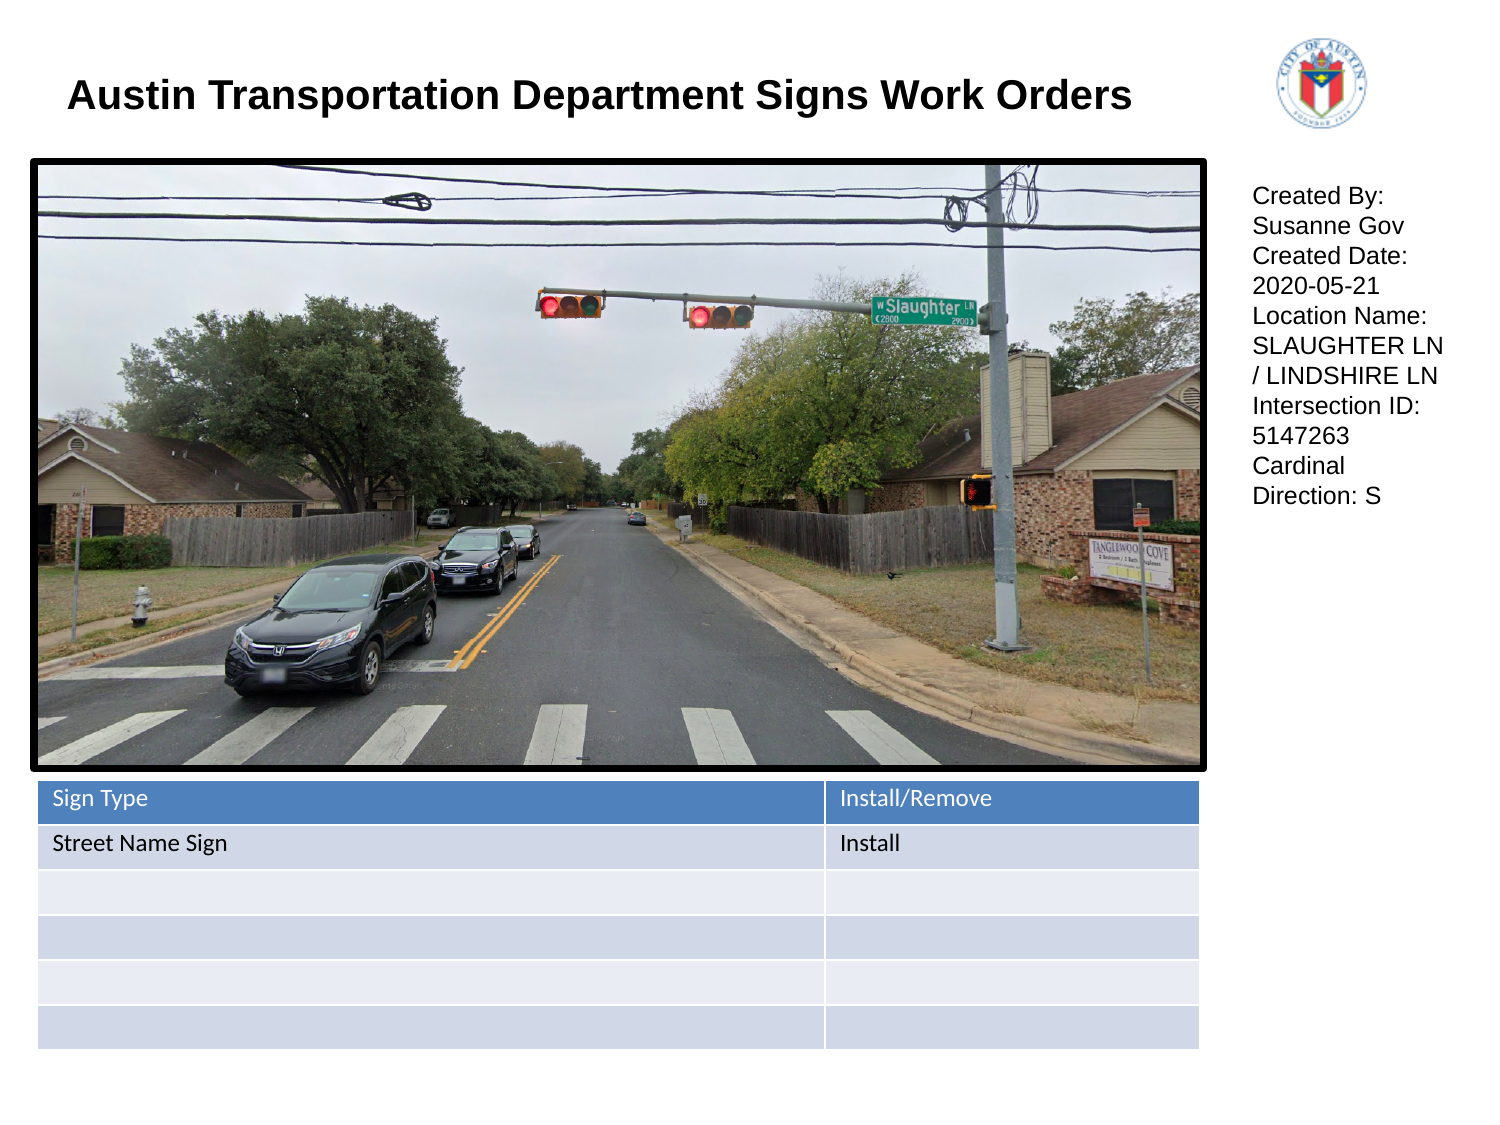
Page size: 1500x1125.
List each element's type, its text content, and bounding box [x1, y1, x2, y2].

table_cell [38, 961, 824, 1004]
picture [37, 164, 1201, 766]
table_cell [826, 871, 1199, 914]
table_cell [38, 871, 824, 914]
text_box Austin Transportation Department Signs Work Orders [51, 60, 1149, 125]
table_cell [826, 1006, 1199, 1049]
picture [1274, 37, 1369, 132]
table_cell [38, 1006, 824, 1049]
table_cell [826, 961, 1199, 1004]
table_cell [38, 916, 824, 959]
table_header Install/Remove [826, 781, 1199, 824]
table_cell [826, 916, 1199, 959]
text_box Created By: Susanne Gov Created Date: 2020-05-21 Location Name: SLAUGHTER LN / LINDSHIRE LN Intersection ID: 5147263 Cardinal Direction: S [1237, 172, 1463, 517]
table_cell Install [826, 826, 1199, 869]
table_header Sign Type [38, 781, 824, 824]
table_cell Street Name Sign [38, 826, 824, 869]
